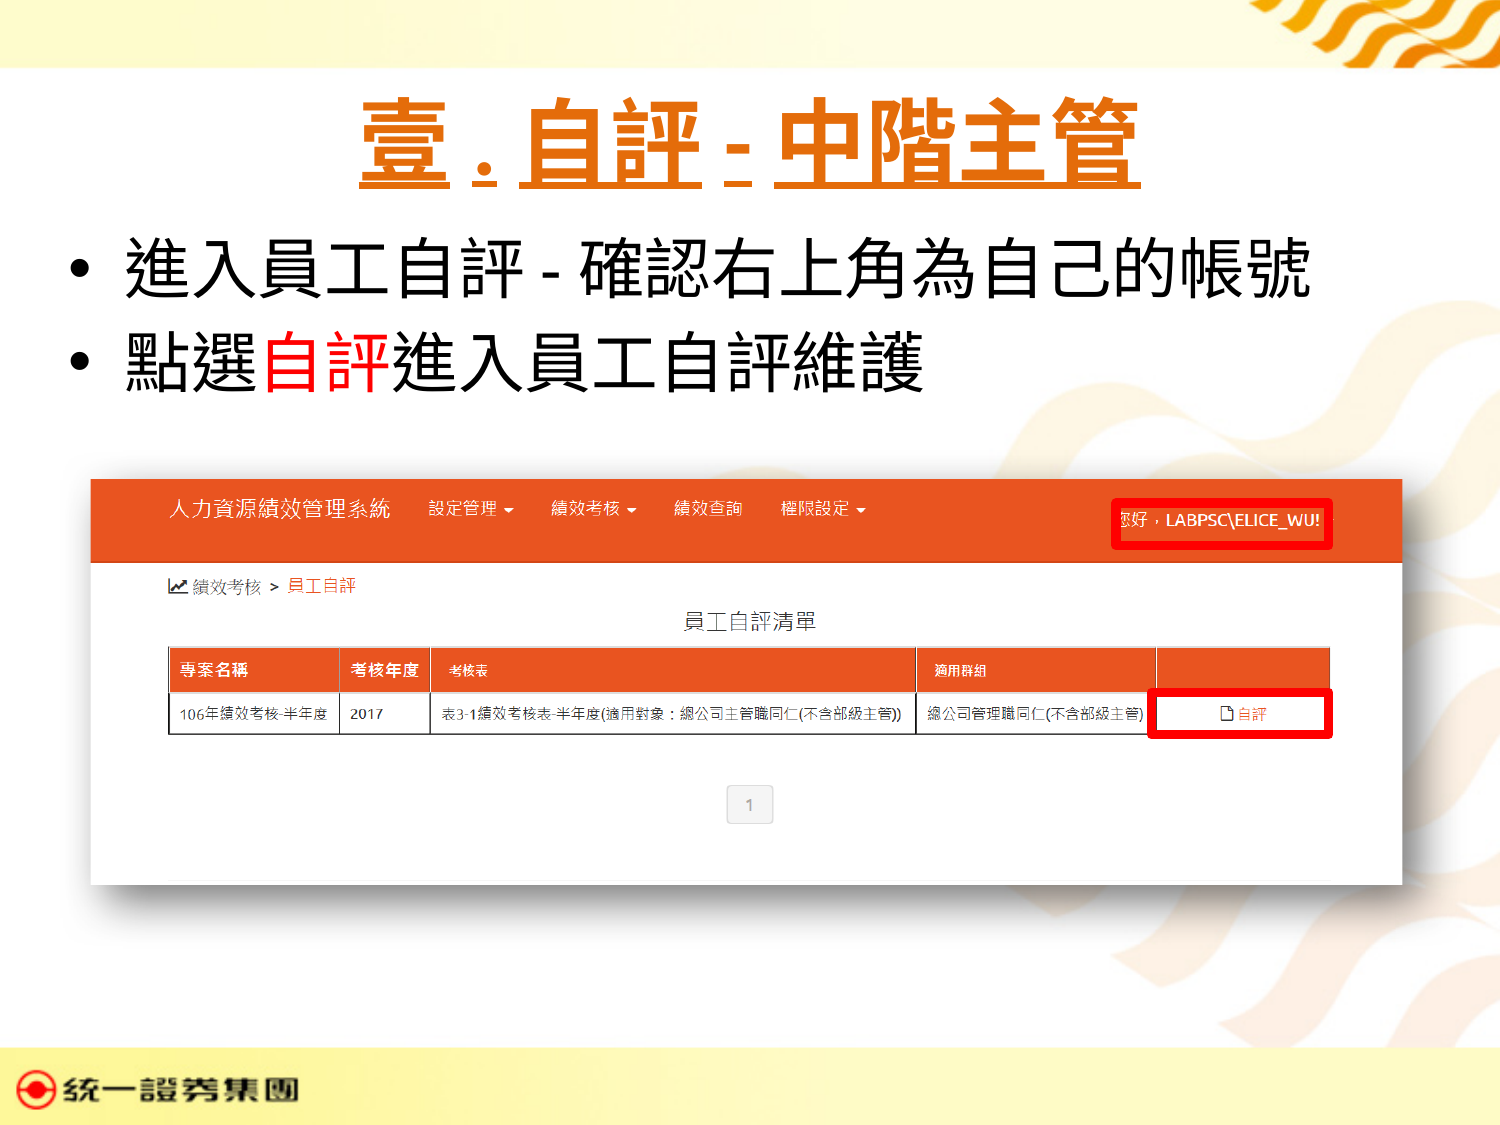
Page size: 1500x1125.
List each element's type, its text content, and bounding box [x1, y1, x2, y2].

text_box 進入員工自評-確認右上角為自己的帳號 點選自評進入員工自評維護 [53, 219, 1403, 449]
picture [0, 0, 1500, 1125]
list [90, 479, 1403, 885]
title 壹.自評-中階主管 [75, 45, 1425, 233]
